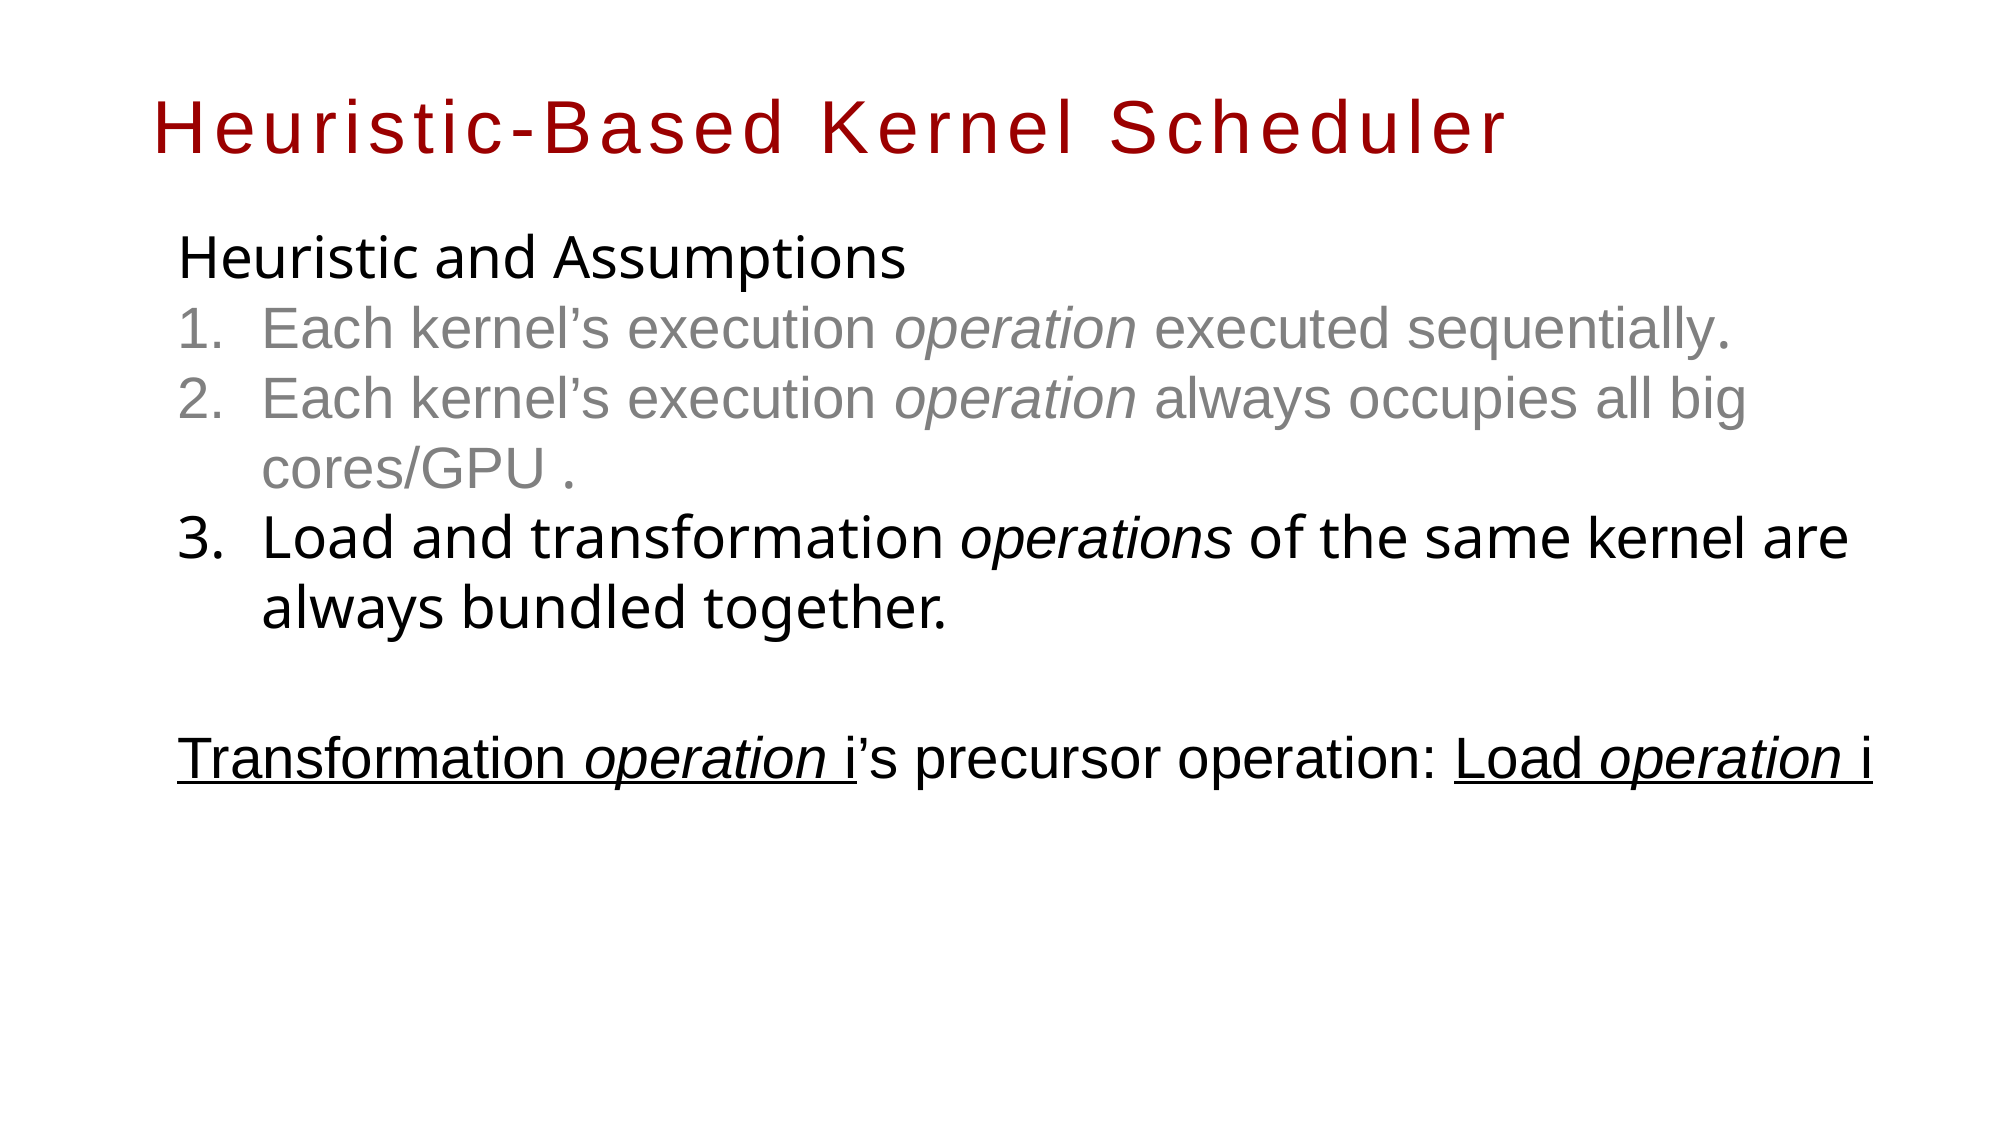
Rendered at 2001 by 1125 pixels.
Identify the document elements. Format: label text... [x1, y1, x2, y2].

title Heuristic-Based Kernel Scheduler [150, 76, 1563, 267]
text_box Heuristic and Assumptions Each kernel’s execution operation executed sequentially. Each kernel’s execution operation always occupies all big cores/GPU . Load and transformation operations of the same kernel are always bundled together. Transformation operation i’s precursor operation: Load operation i [162, 212, 1938, 798]
